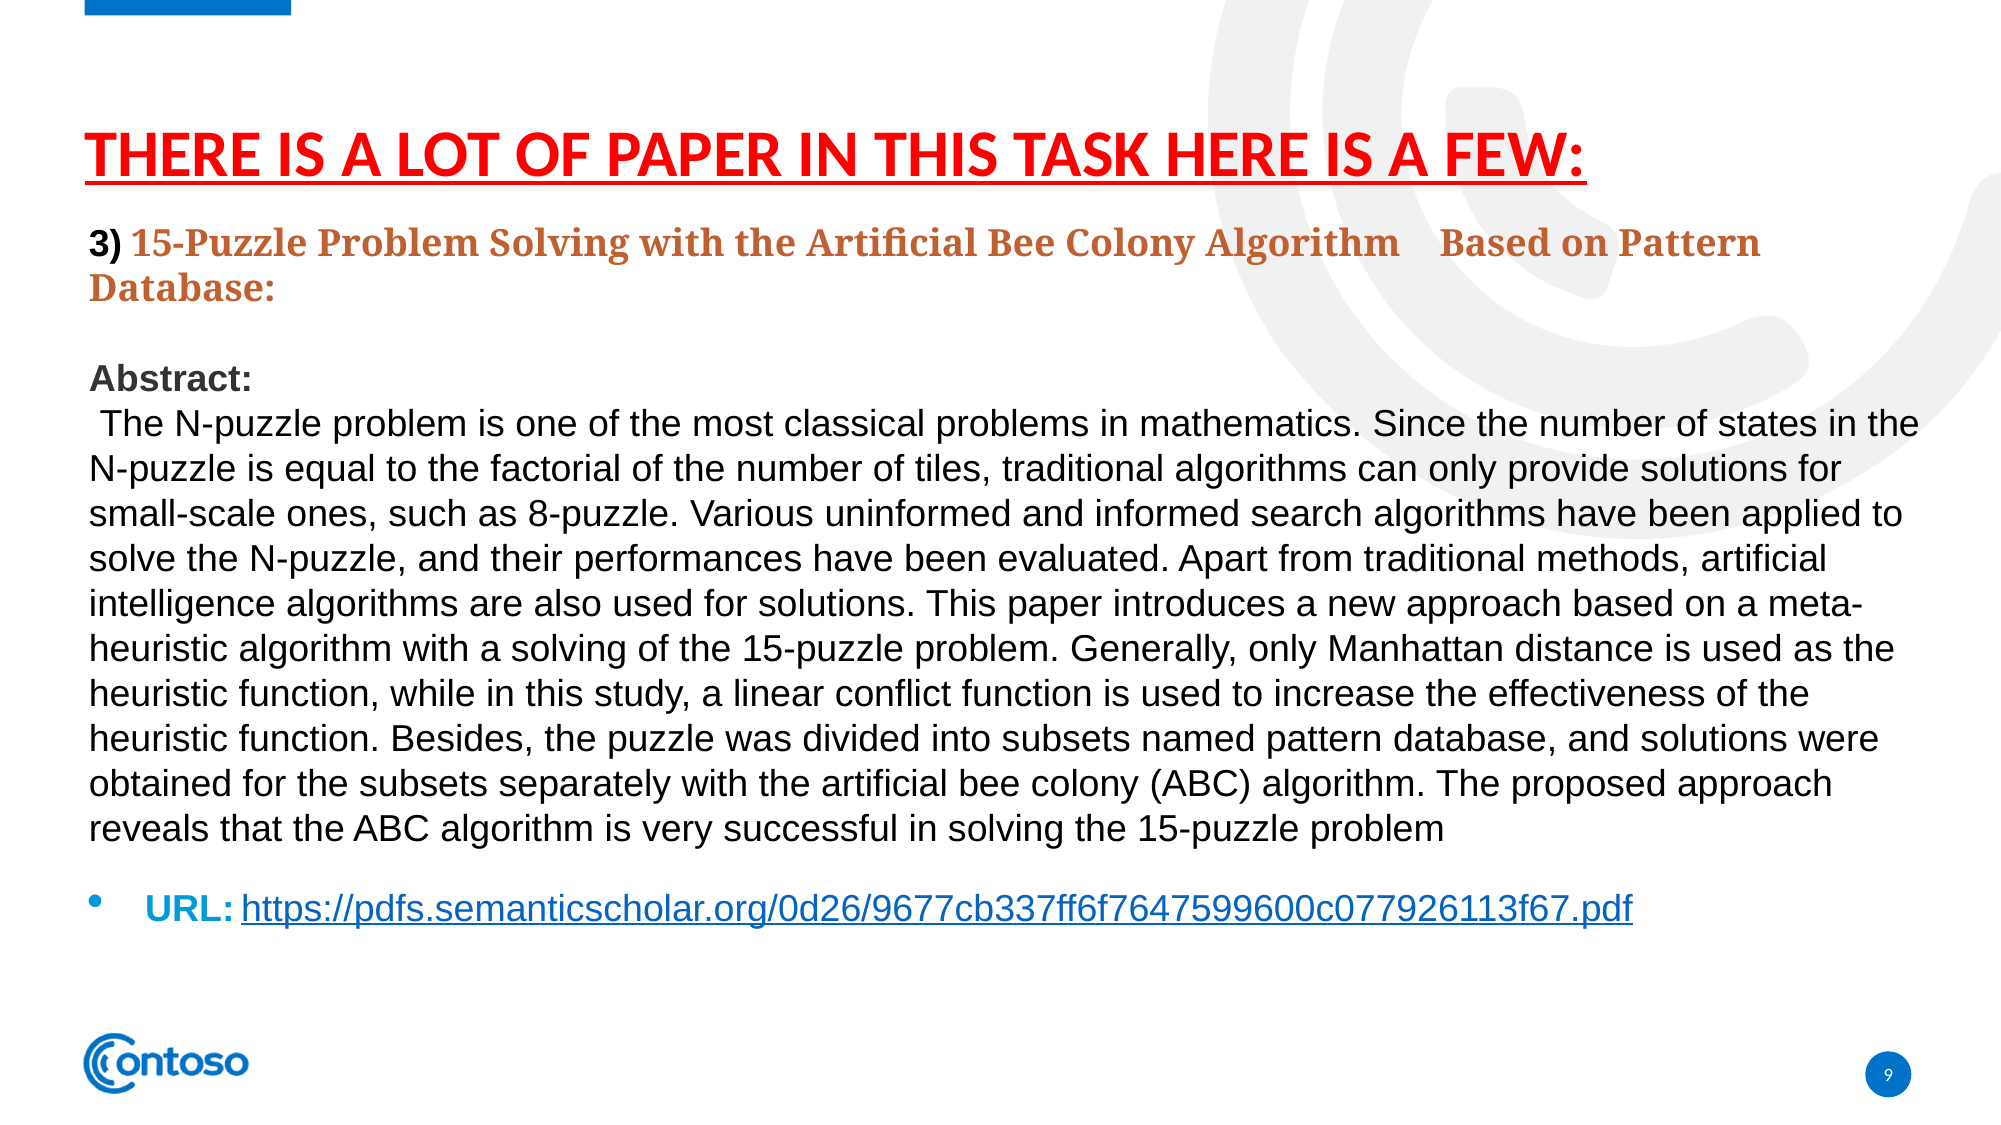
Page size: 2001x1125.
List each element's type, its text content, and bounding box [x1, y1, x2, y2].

picture [77, 1027, 254, 1095]
title There is a lot of paper in this task here is a few: [84, 40, 1914, 192]
text_box 3) 15-Puzzle Problem Solving with the Artificial Bee Colony Algorithm Based on Pattern Database: Abstract: The N-puzzle problem is one of the most classical problems in mathematics. Since the number of states in the N-puzzle is equal to the factorial of the number of tiles, traditional algorithms can only provide solutions for small-scale ones, such as 8-puzzle. Various uninformed and informed search algorithms have been applied to solve the N-puzzle, and their performances have been evaluated. Apart from traditional methods, artificial intelligence algorithms are also used for solutions. This paper introduces a new approach based on a meta-heuristic algorithm with a solving of the 15-puzzle problem. Generally, only Manhattan distance is used as the heuristic function, while in this study, a linear conflict function is used to increase the effectiveness of the heuristic function. Besides, the puzzle was divided into subsets named pattern database, and solutions were obtained for the subsets separately with the artificial bee colony (ABC) algorithm. The proposed approach reveals that the ABC algorithm is very successful in solving the 15-puzzle problem URL: https://pdfs.semanticscholar.org/0d26/9677cb337ff6f7647599600c077926113f67.pdf [74, 211, 1966, 936]
slide_number 9 [1864, 1059, 1913, 1090]
